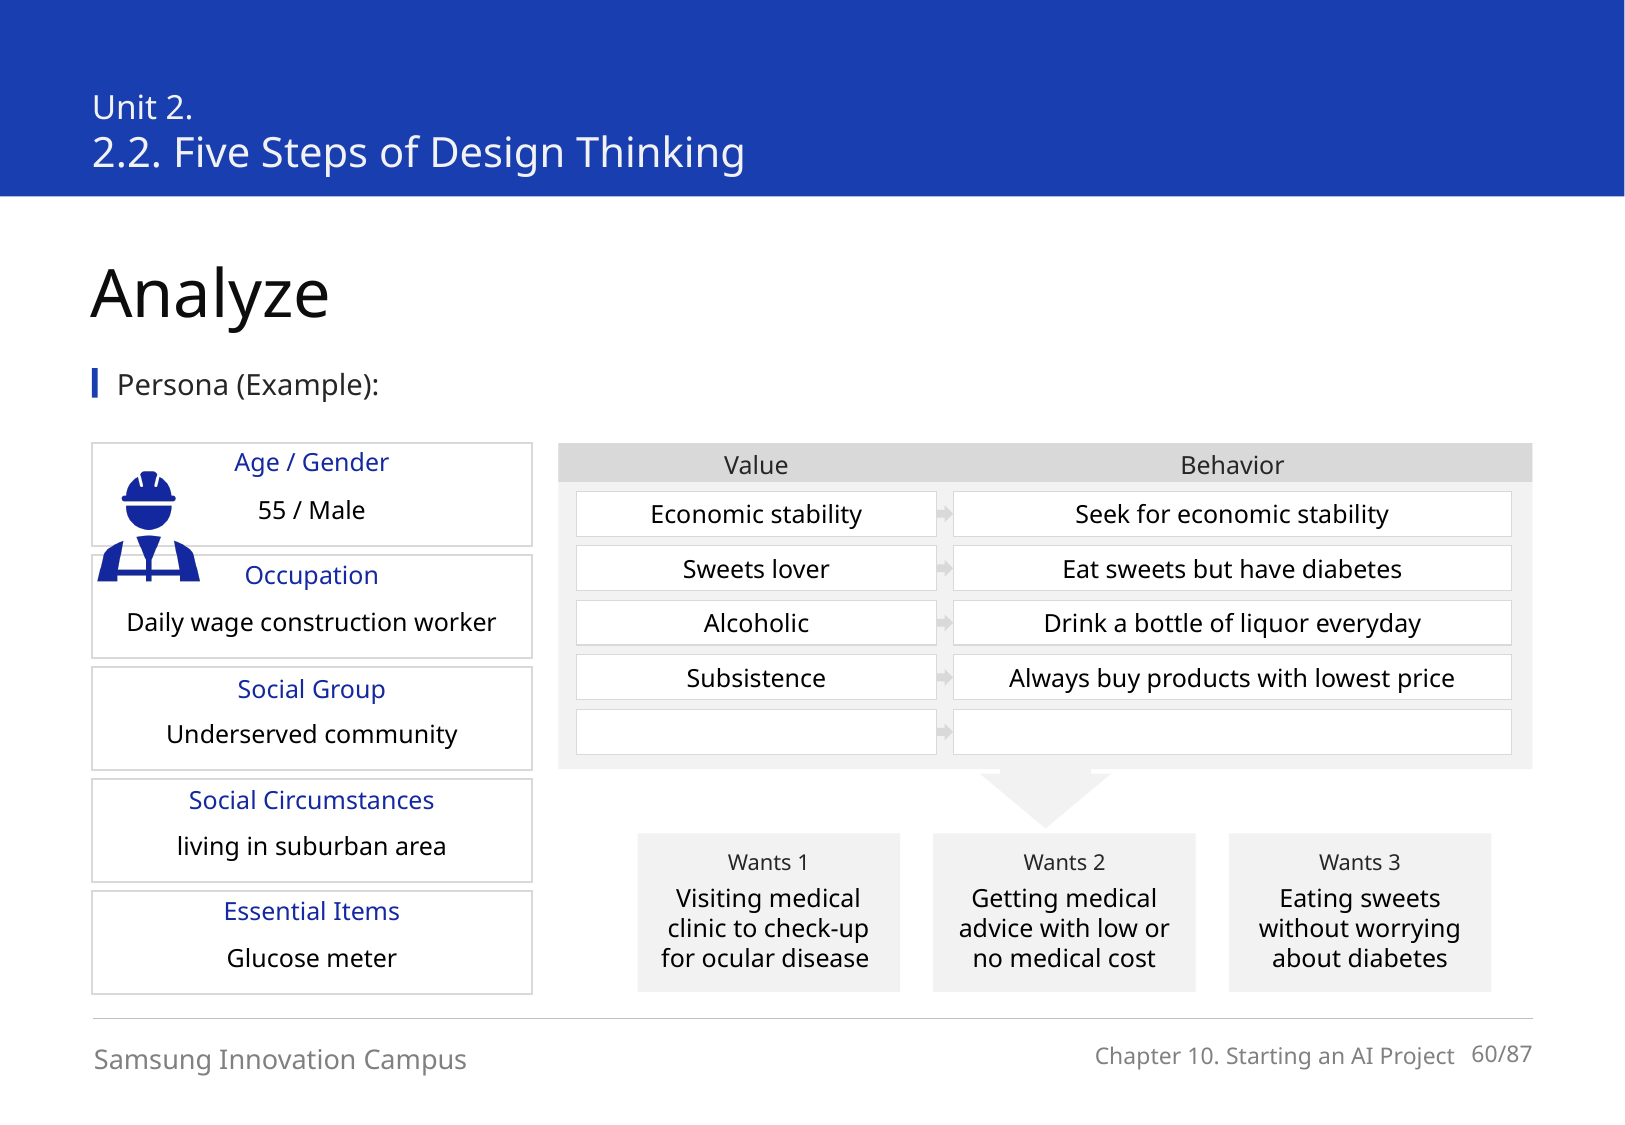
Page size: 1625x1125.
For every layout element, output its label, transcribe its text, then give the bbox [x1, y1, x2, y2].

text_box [80, 442, 1533, 994]
text_box Analyze [89, 250, 1534, 332]
text_box Unit 2. 2.2. Five Steps of Design Thinking [91, 85, 1048, 177]
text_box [91, 366, 1533, 402]
